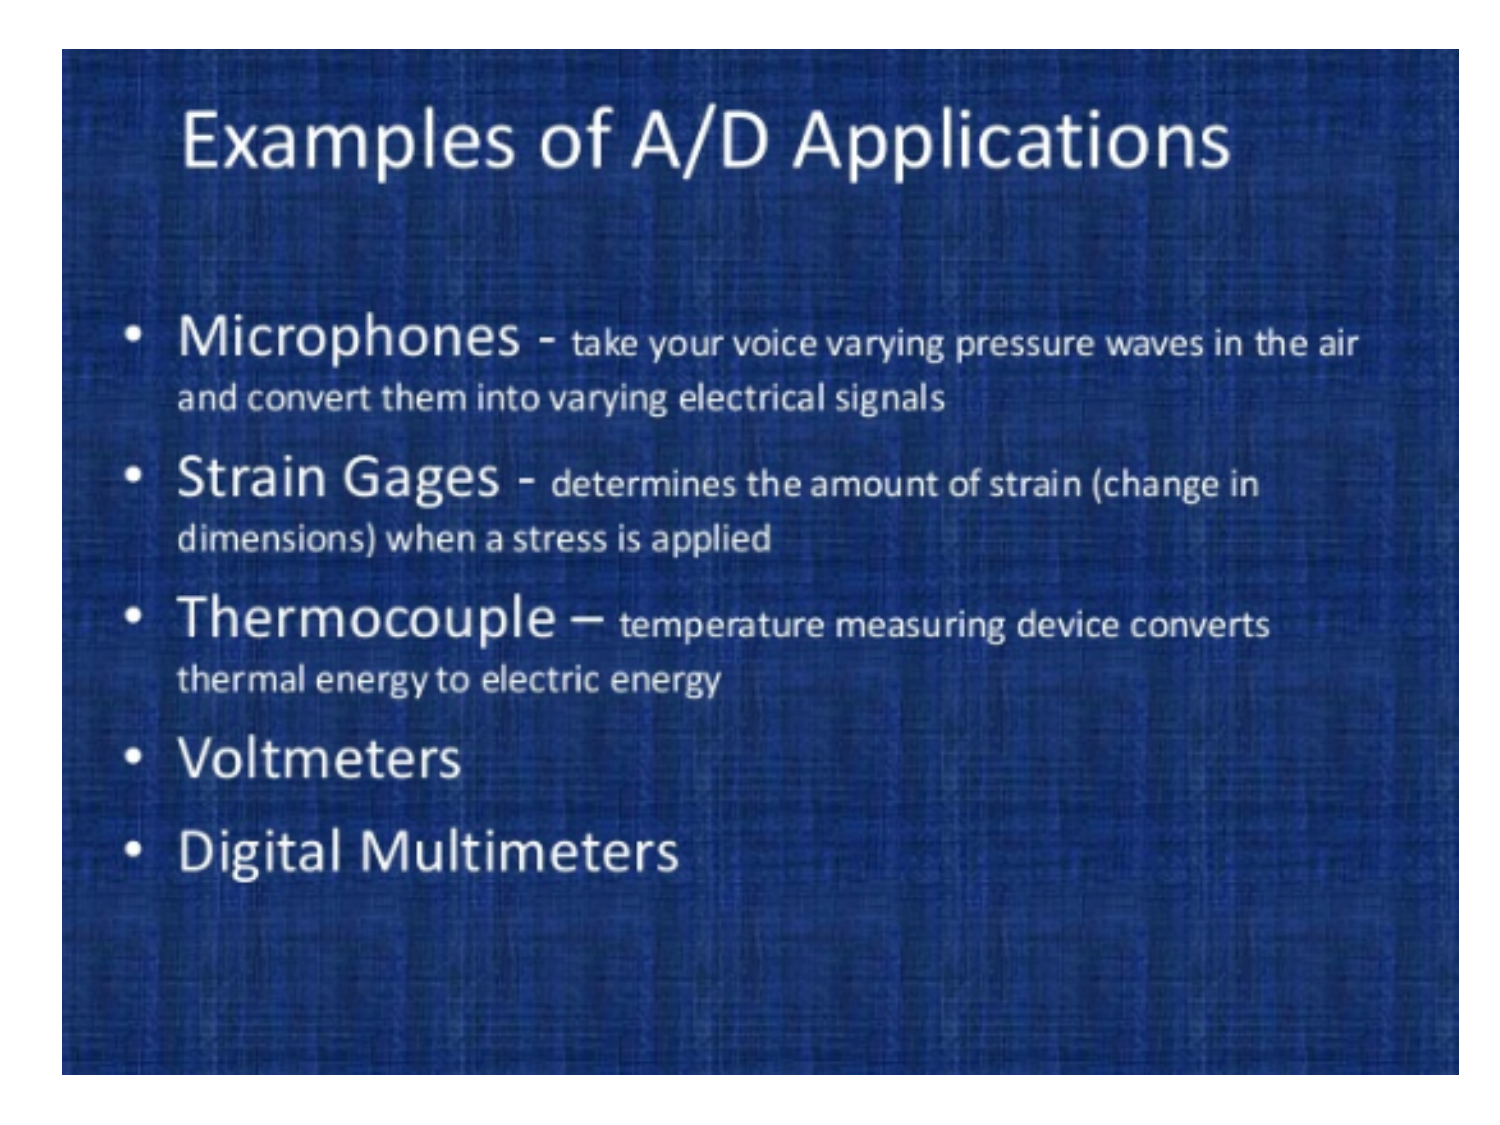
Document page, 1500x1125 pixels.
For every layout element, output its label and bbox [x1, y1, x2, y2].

picture [62, 49, 1459, 1076]
